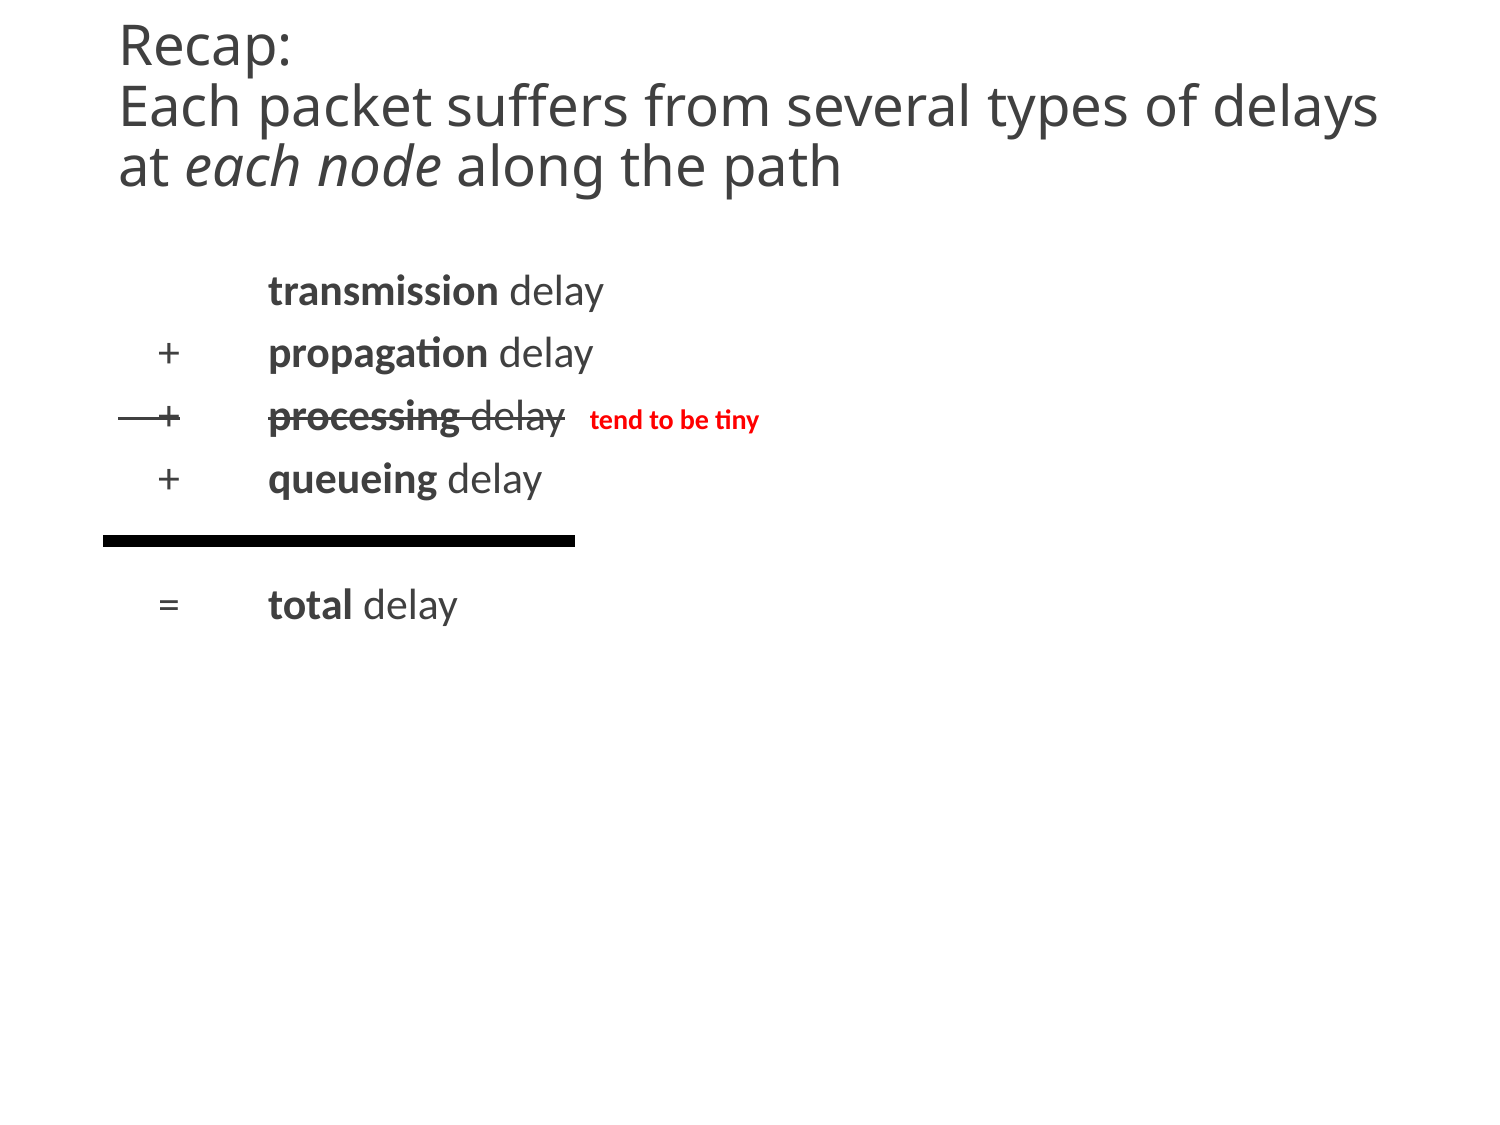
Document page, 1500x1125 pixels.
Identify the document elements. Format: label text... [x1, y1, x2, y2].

list transmission delay + propagation delay + processing delay + queueing delay = total delay [103, 259, 1397, 1014]
text_box tend to be tiny [574, 394, 1032, 443]
title Recap: Each packet suffers from several types of delays at each node along the path [103, 0, 1397, 217]
